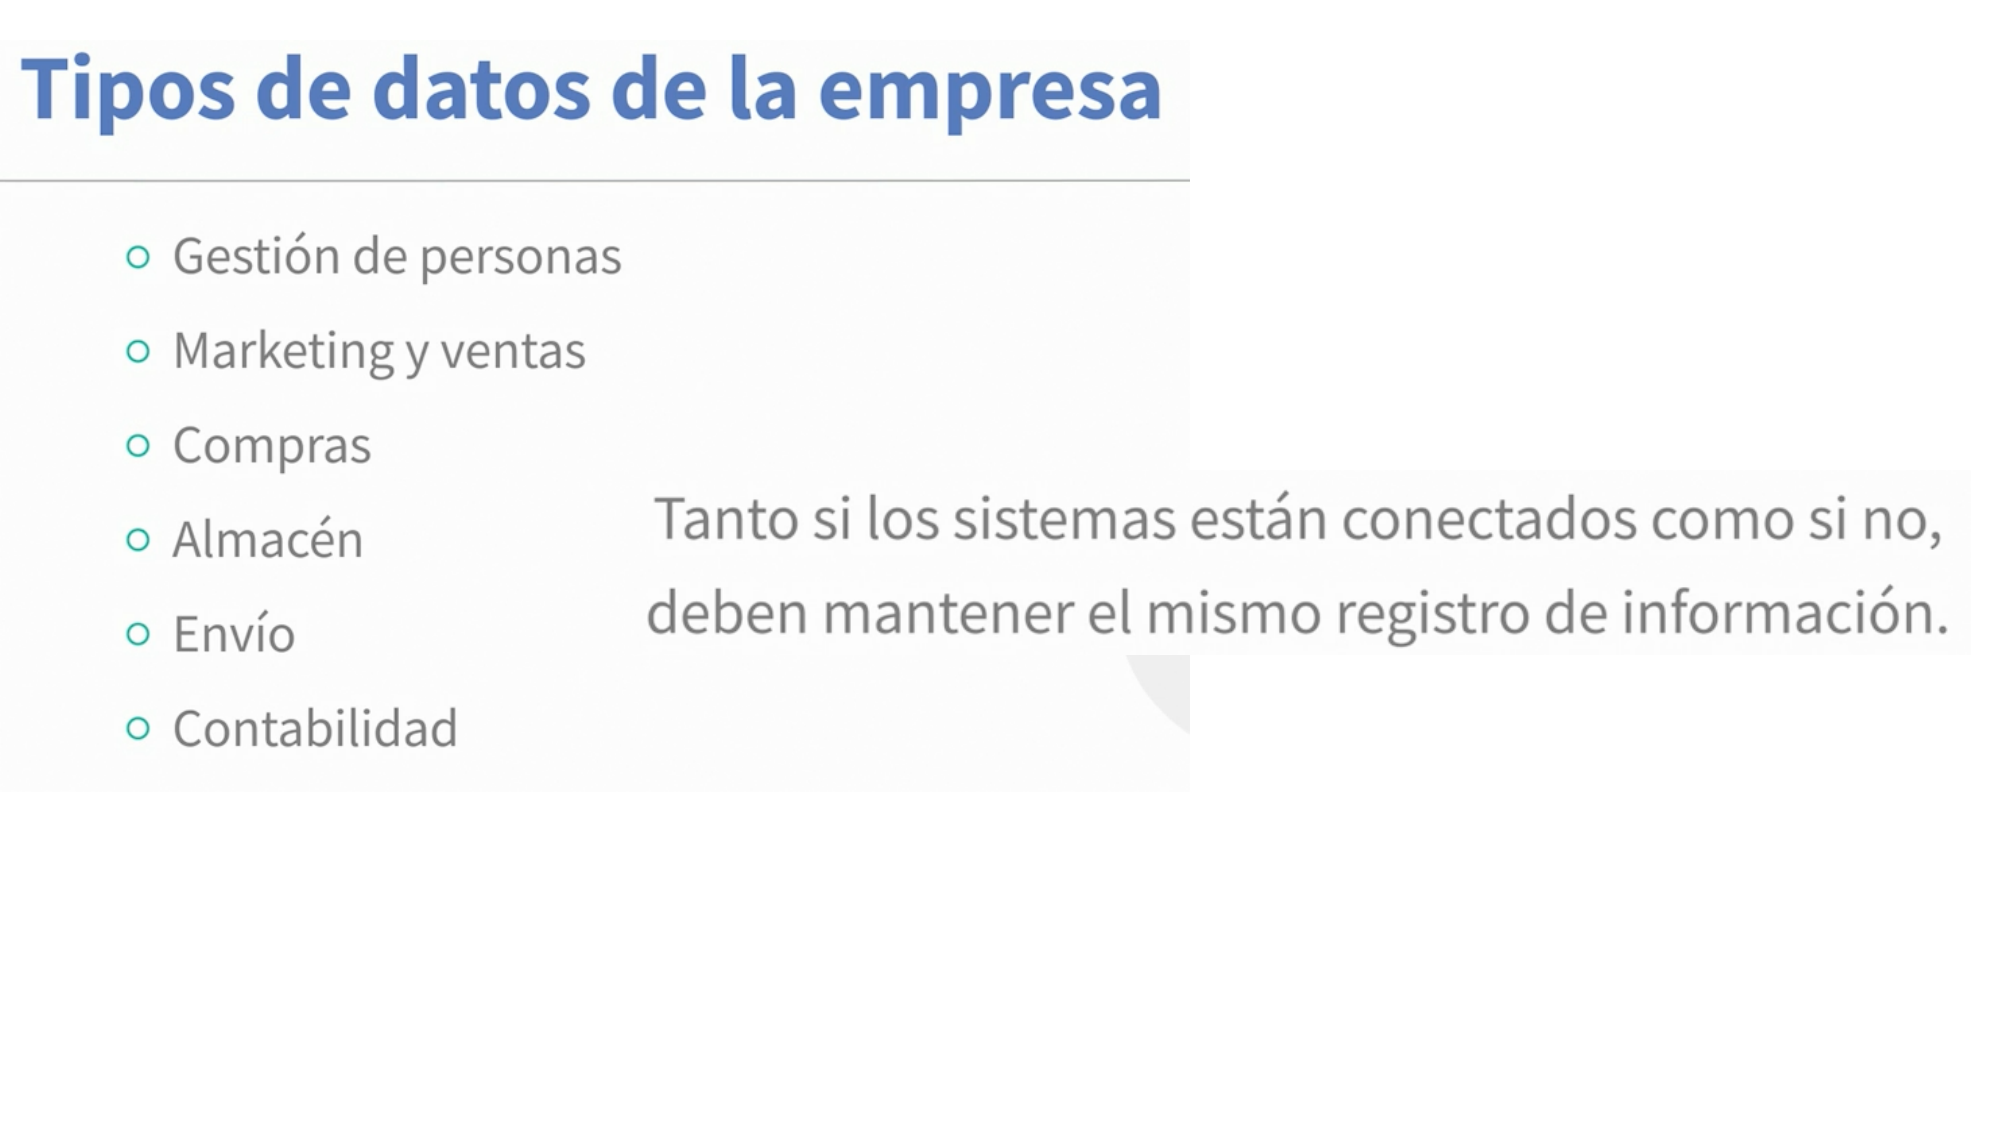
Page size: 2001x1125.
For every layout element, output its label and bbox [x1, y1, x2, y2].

picture [0, 40, 1971, 792]
